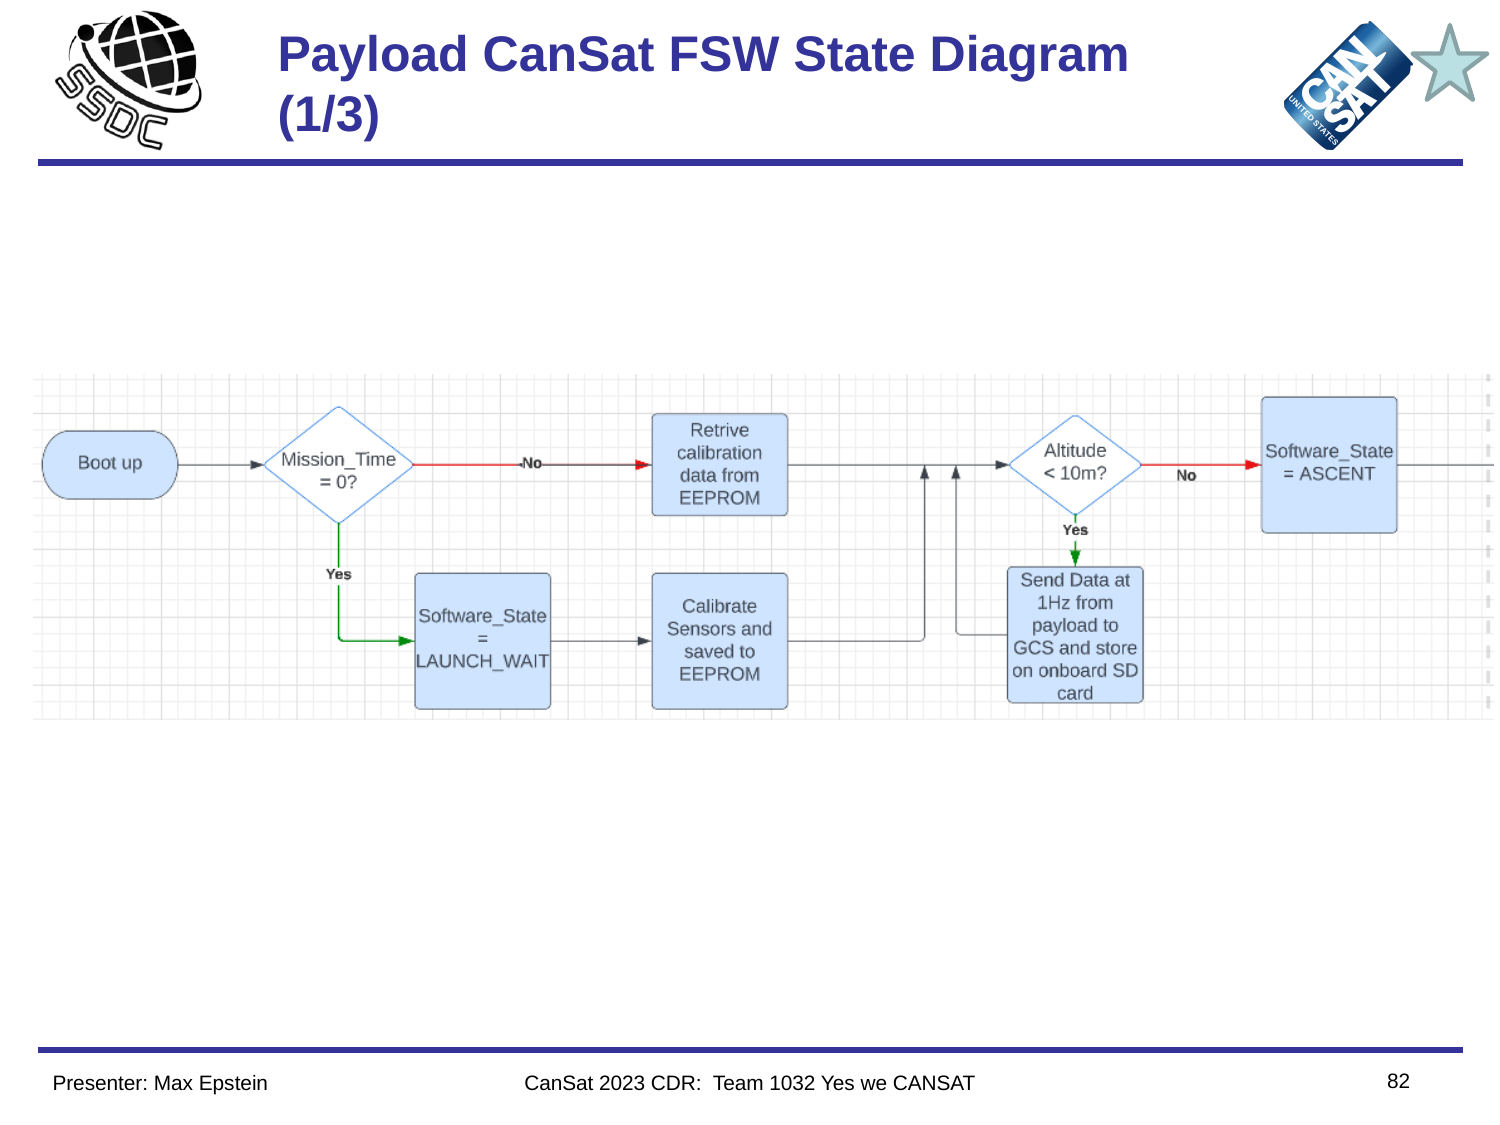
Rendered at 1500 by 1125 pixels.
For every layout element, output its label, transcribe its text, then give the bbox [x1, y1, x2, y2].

footer CanSat 2023 CDR: Team 1032 Yes we CANSAT [450, 1062, 1050, 1103]
picture [10, 7, 263, 153]
text_box Presenter: Max Epstein [37, 1062, 413, 1103]
slide_number 82 [1312, 1059, 1425, 1100]
picture [32, 374, 1494, 721]
title Payload CanSat FSW State Diagram (1/3) [262, 12, 1150, 150]
picture [1284, 21, 1413, 150]
text_box [1412, 24, 1488, 100]
